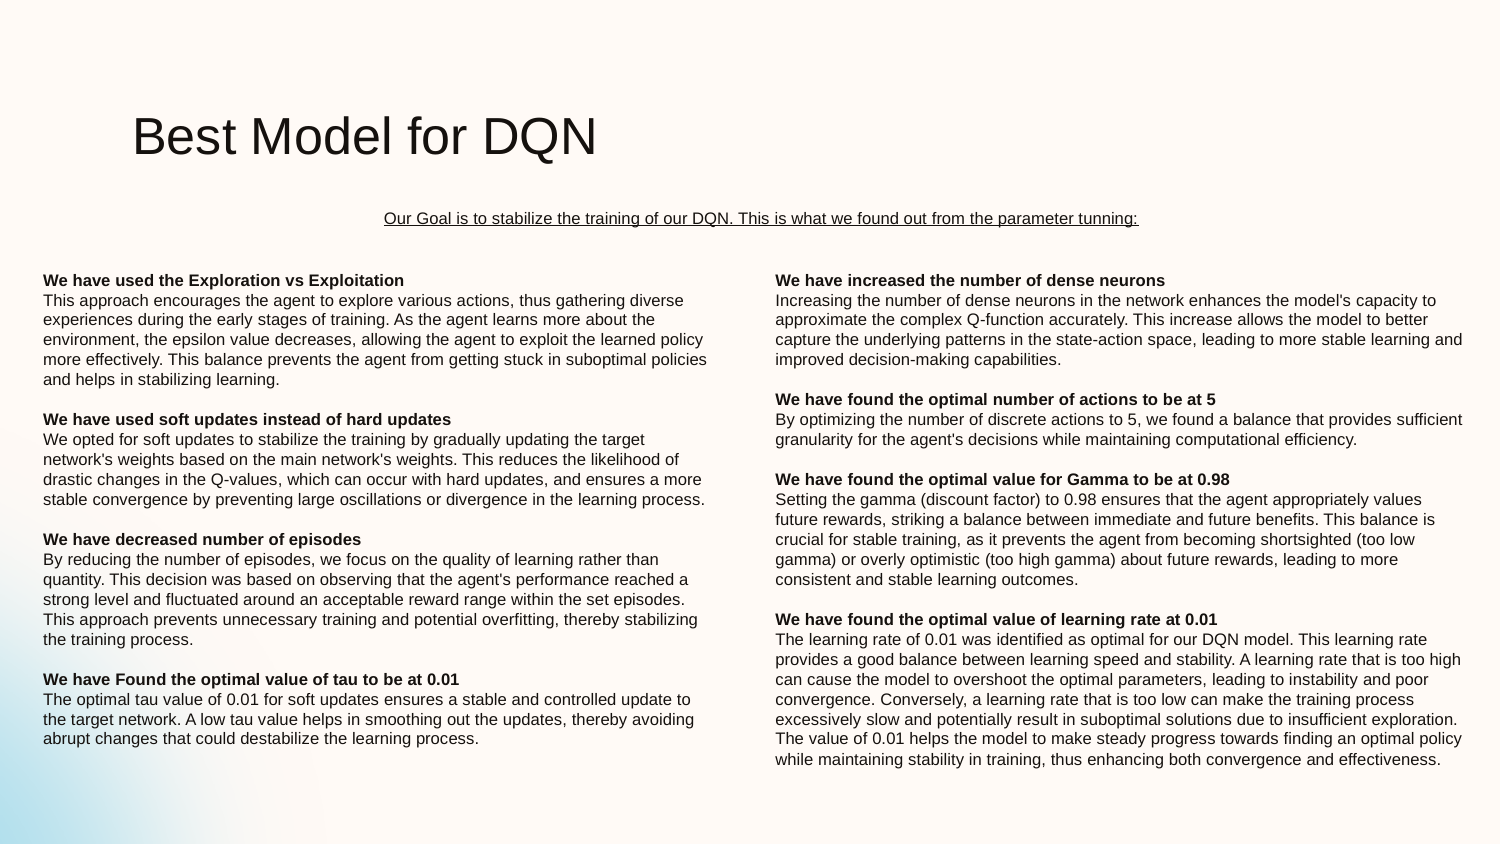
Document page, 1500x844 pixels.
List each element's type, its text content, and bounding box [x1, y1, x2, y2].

picture [0, 104, 673, 844]
text_box We have increased the number of dense neurons Increasing the number of dense neurons in the network enhances the model's capacity to approximate the complex Q-function accurately. This increase allows the model to better capture the underlying patterns in the state-action space, leading to more stable learning and improved decision-making capabilities. We have found the optimal number of actions to be at 5 By optimizing the number of discrete actions to 5, we found a balance that provides sufficient granularity for the agent's decisions while maintaining computational efficiency. We have found the optimal value for Gamma to be at 0.98 Setting the gamma (discount factor) to 0.98 ensures that the agent appropriately values future rewards, striking a balance between immediate and future benefits. This balance is crucial for stable training, as it prevents the agent from becoming shortsighted (too low gamma) or overly optimistic (too high gamma) about future rewards, leading to more consistent and stable learning outcomes. We have found the optimal value of learning rate at 0.01 The learning rate of 0.01 was identified as optimal for our DQN model. This learning rate provides a good balance between learning speed and stability. A learning rate that is too high can cause the model to overshoot the optimal parameters, leading to instability and poor convergence. Conversely, a learning rate that is too low can make the training process excessively slow and potentially result in suboptimal solutions due to insufficient exploration. The value of 0.01 helps the model to make steady progress towards finding an optimal policy while maintaining stability in training, thus enhancing both convergence and effectiveness. [760, 254, 1482, 830]
title Best Model for DQN [117, 87, 1383, 178]
text_box Our Goal is to stabilize the training of our DQN. This is what we found out from the parameter tunning: [368, 192, 1168, 255]
subtitle We have used the Exploration vs Exploitation This approach encourages the agent to explore various actions, thus gathering diverse experiences during the early stages of training. As the agent learns more about the environment, the epsilon value decreases, allowing the agent to exploit the learned policy more effectively. This balance prevents the agent from getting stuck in suboptimal policies and helps in stabilizing learning. We have used soft updates instead of hard updates We opted for soft updates to stabilize the training by gradually updating the target network's weights based on the main network's weights. This reduces the likelihood of drastic changes in the Q-values, which can occur with hard updates, and ensures a more stable convergence by preventing large oscillations or divergence in the learning process. We have decreased number of episodes By reducing the number of episodes, we focus on the quality of learning rather than quantity. This decision was based on observing that the agent's performance reached a strong level and fluctuated around an acceptable reward range within the set episodes. This approach prevents unnecessary training and potential overfitting, thereby stabilizing the training process. We have Found the optimal value of tau to be at 0.01 The optimal tau value of 0.01 for soft updates ensures a stable and controlled update to the target network. A low tau value helps in smoothing out the updates, thereby avoiding abrupt changes that could destabilize the learning process. [28, 254, 724, 830]
